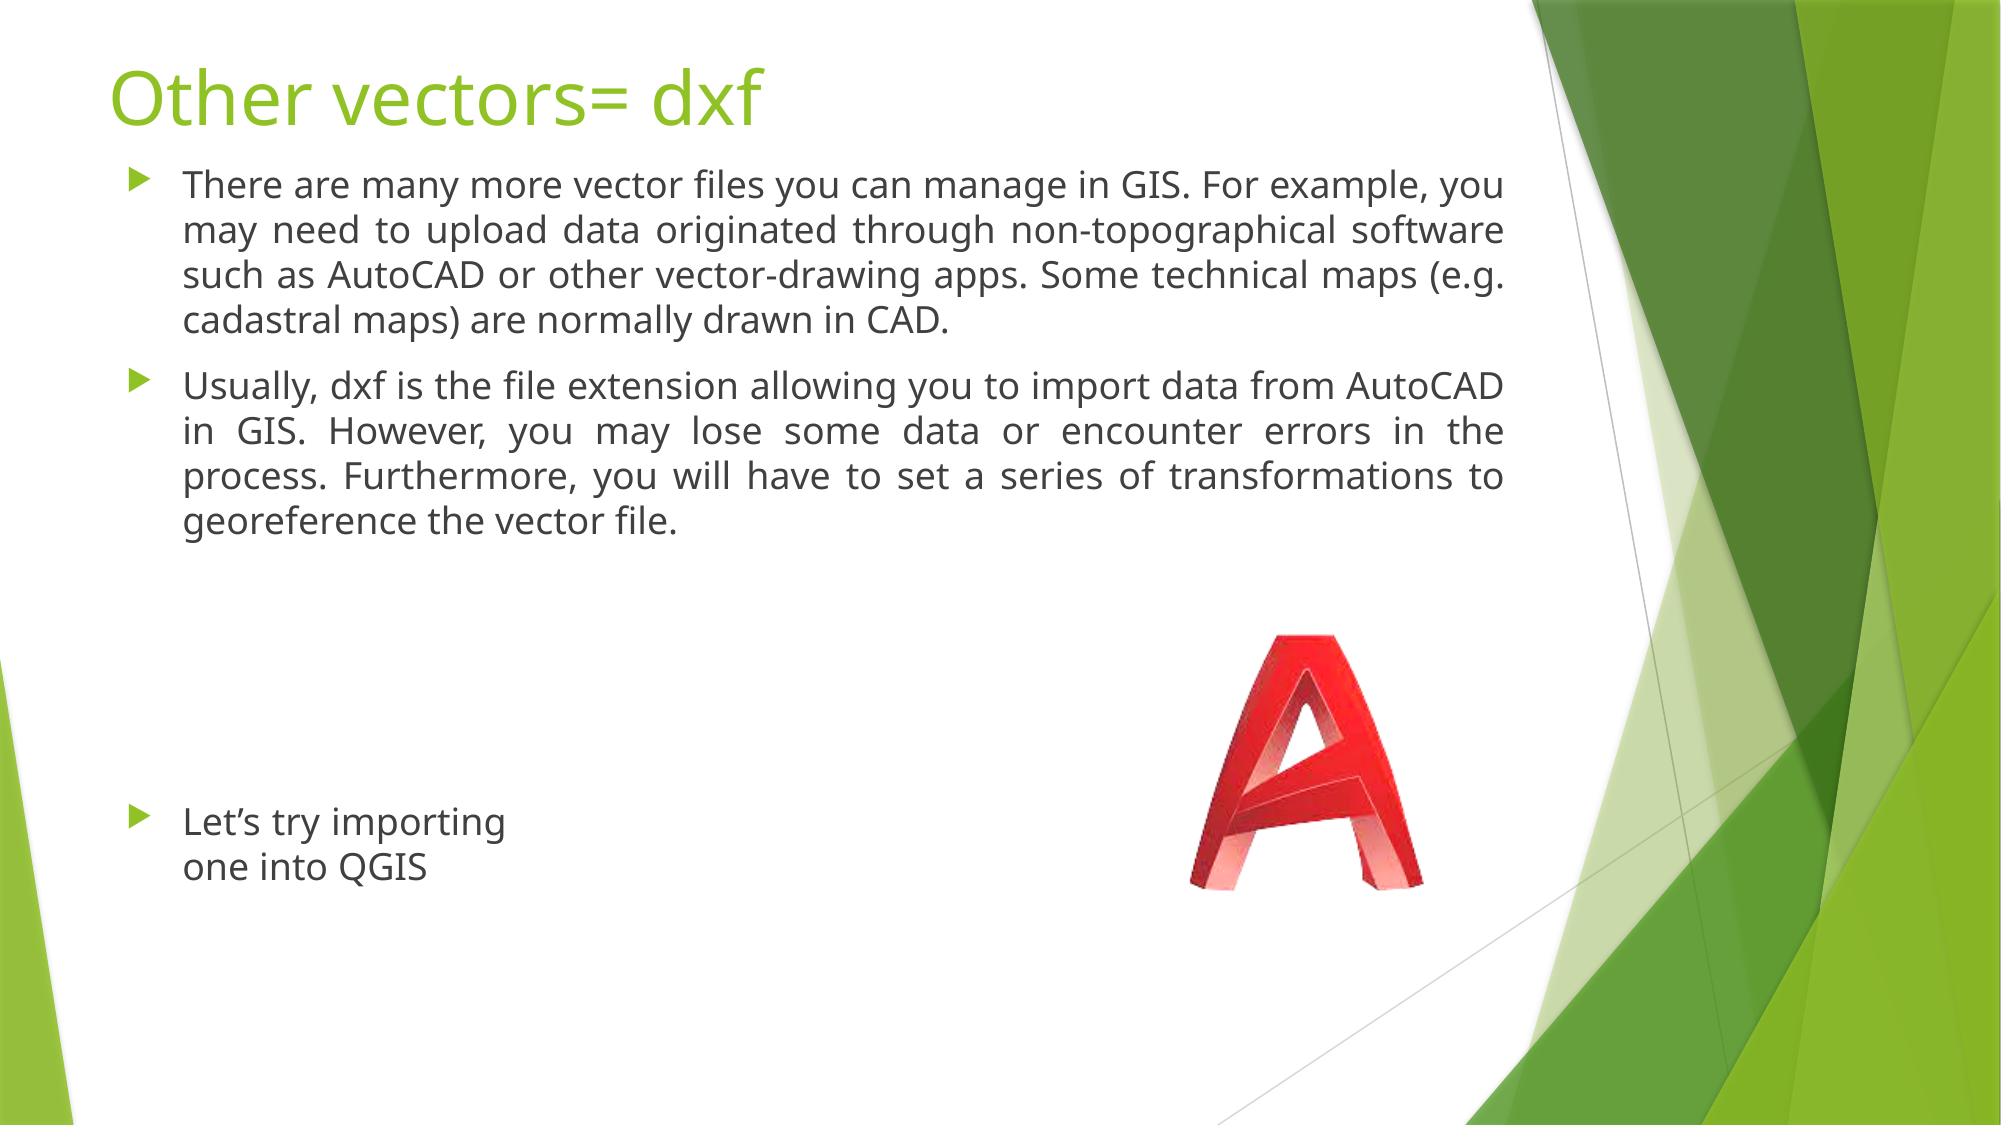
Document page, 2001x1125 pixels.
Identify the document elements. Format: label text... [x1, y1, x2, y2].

picture [499, 518, 1557, 1111]
list There are many more vector files you can manage in GIS. For example, you may need to upload data originated through non-topographical software such as AutoCAD or other vector-drawing apps. Some technical maps (e.g. cadastral maps) are normally drawn in CAD. Usually, dxf is the file extension allowing you to import data from AutoCAD in GIS. However, you may lose some data or encounter errors in the process. Furthermore, you will have to set a series of transformations to georeference the vector file. [111, 153, 1522, 790]
title Other vectors= dxf [93, 42, 1504, 260]
text_box Let’s try importing one into QGIS [111, 790, 495, 923]
